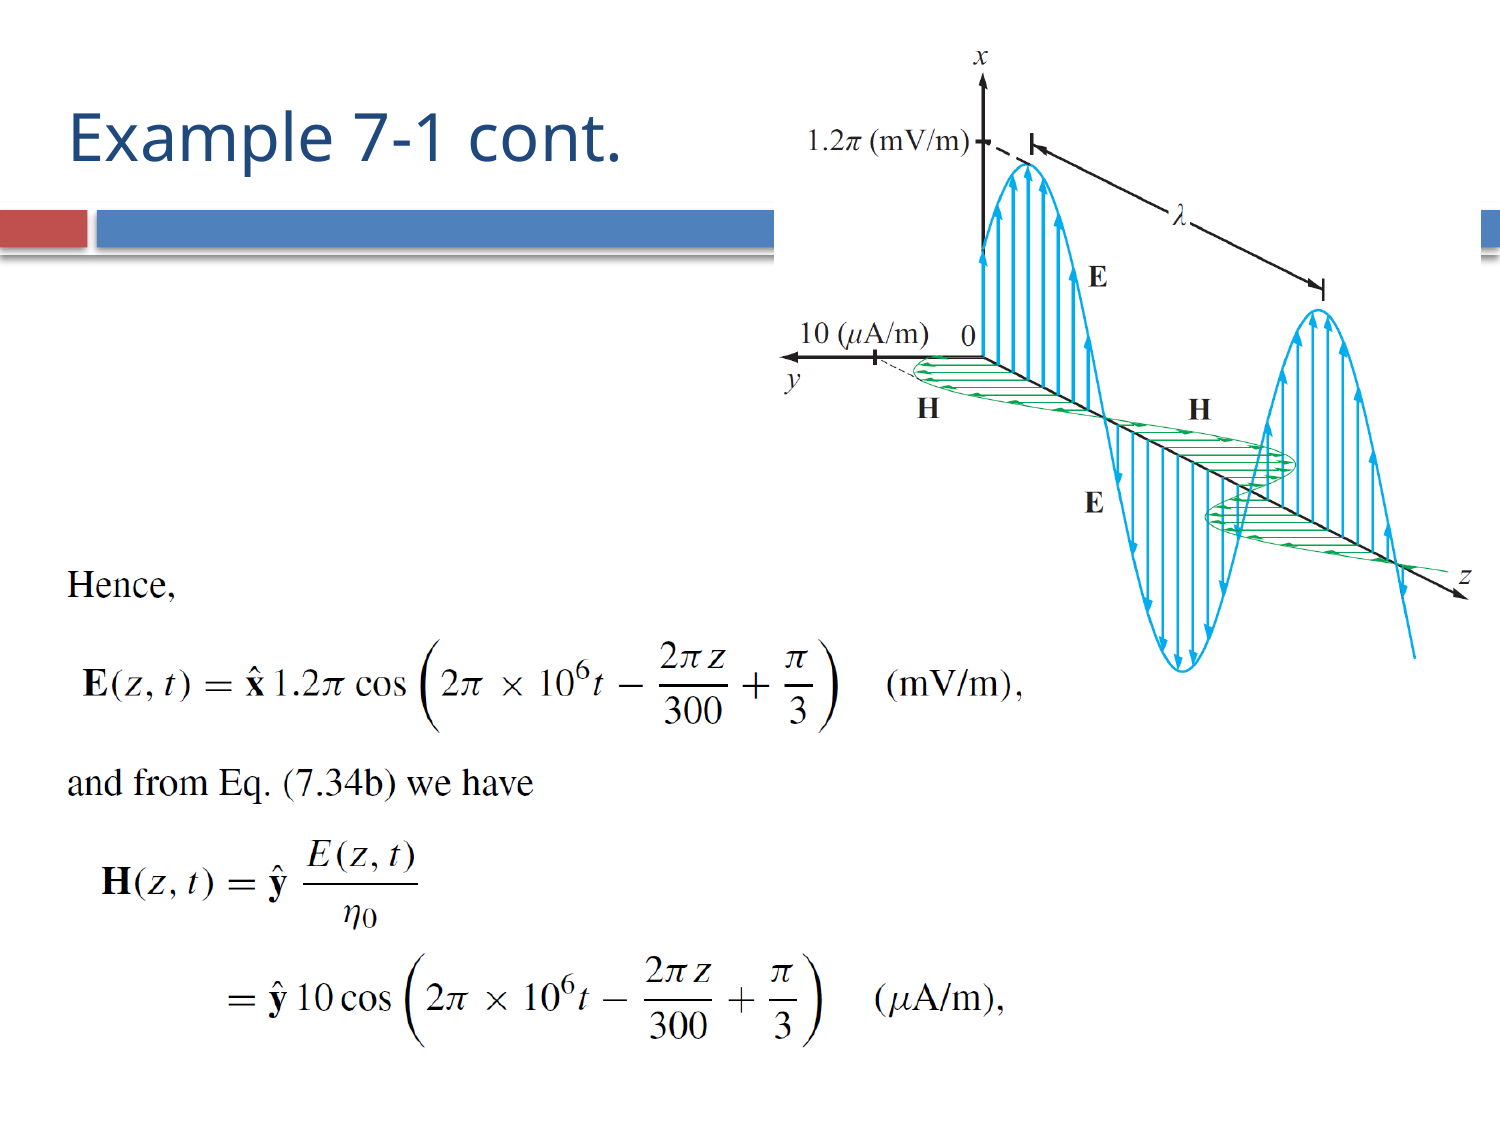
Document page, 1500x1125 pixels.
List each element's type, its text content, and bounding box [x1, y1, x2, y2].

text_box Example 7-1 cont. [52, 87, 639, 183]
picture [62, 49, 1482, 1054]
